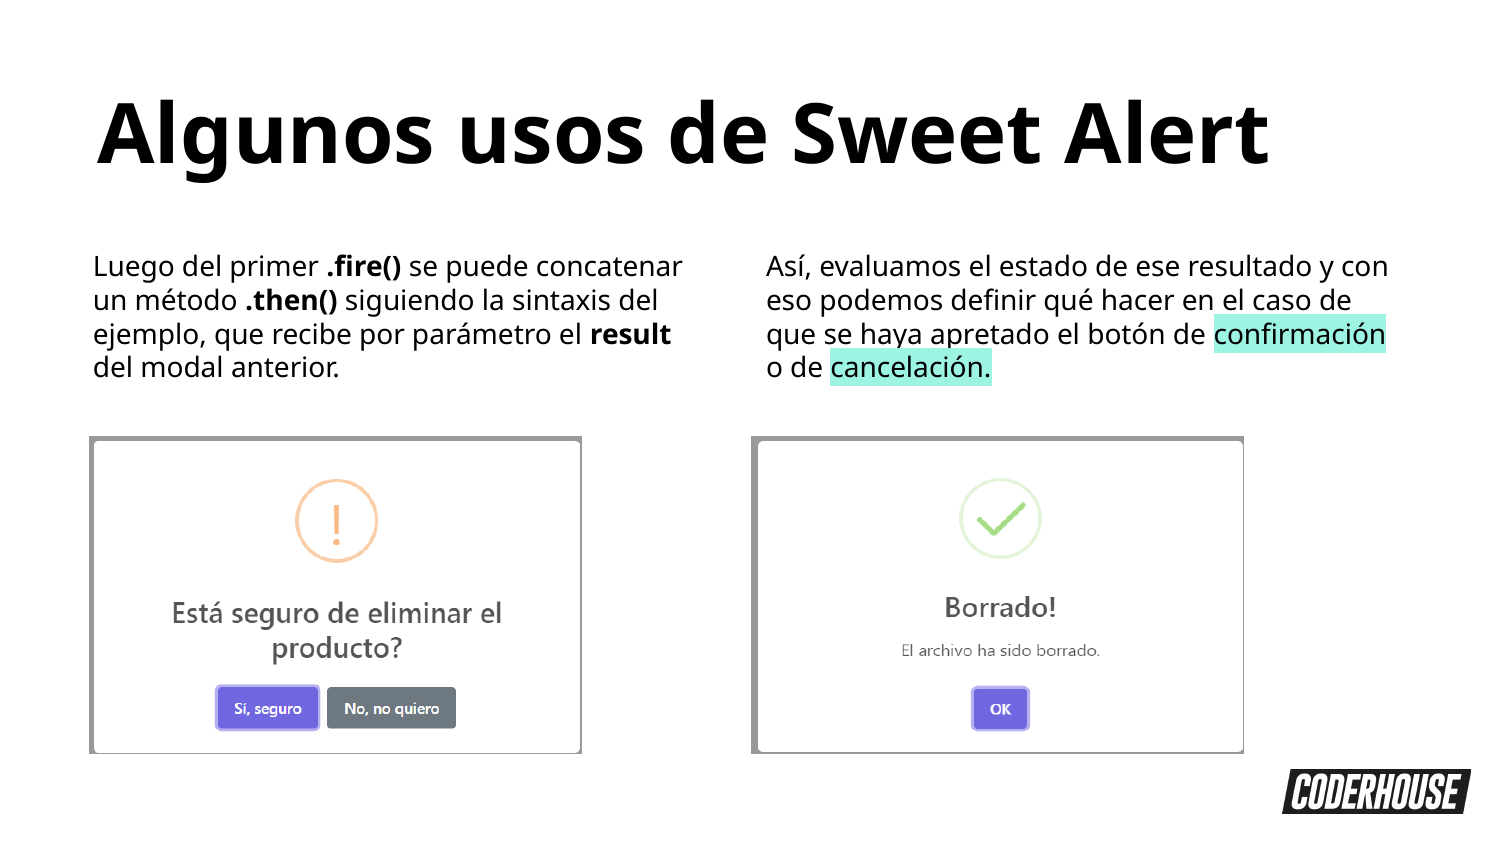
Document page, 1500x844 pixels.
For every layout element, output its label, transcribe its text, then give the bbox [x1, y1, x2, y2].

picture [1281, 769, 1471, 814]
picture [88, 435, 582, 754]
text_box Luego del primer .fire() se puede concatenar un método .then() siguiendo la sintaxis del ejemplo, que recibe por parámetro el result del modal anterior. [77, 233, 733, 399]
picture [750, 435, 1244, 754]
text_box Algunos usos de Sweet Alert [82, 76, 1418, 197]
text_box Así, evaluamos el estado de ese resultado y con eso podemos definir qué hacer en el caso de que se haya apretado el botón de confirmación o de cancelación. [751, 233, 1406, 399]
